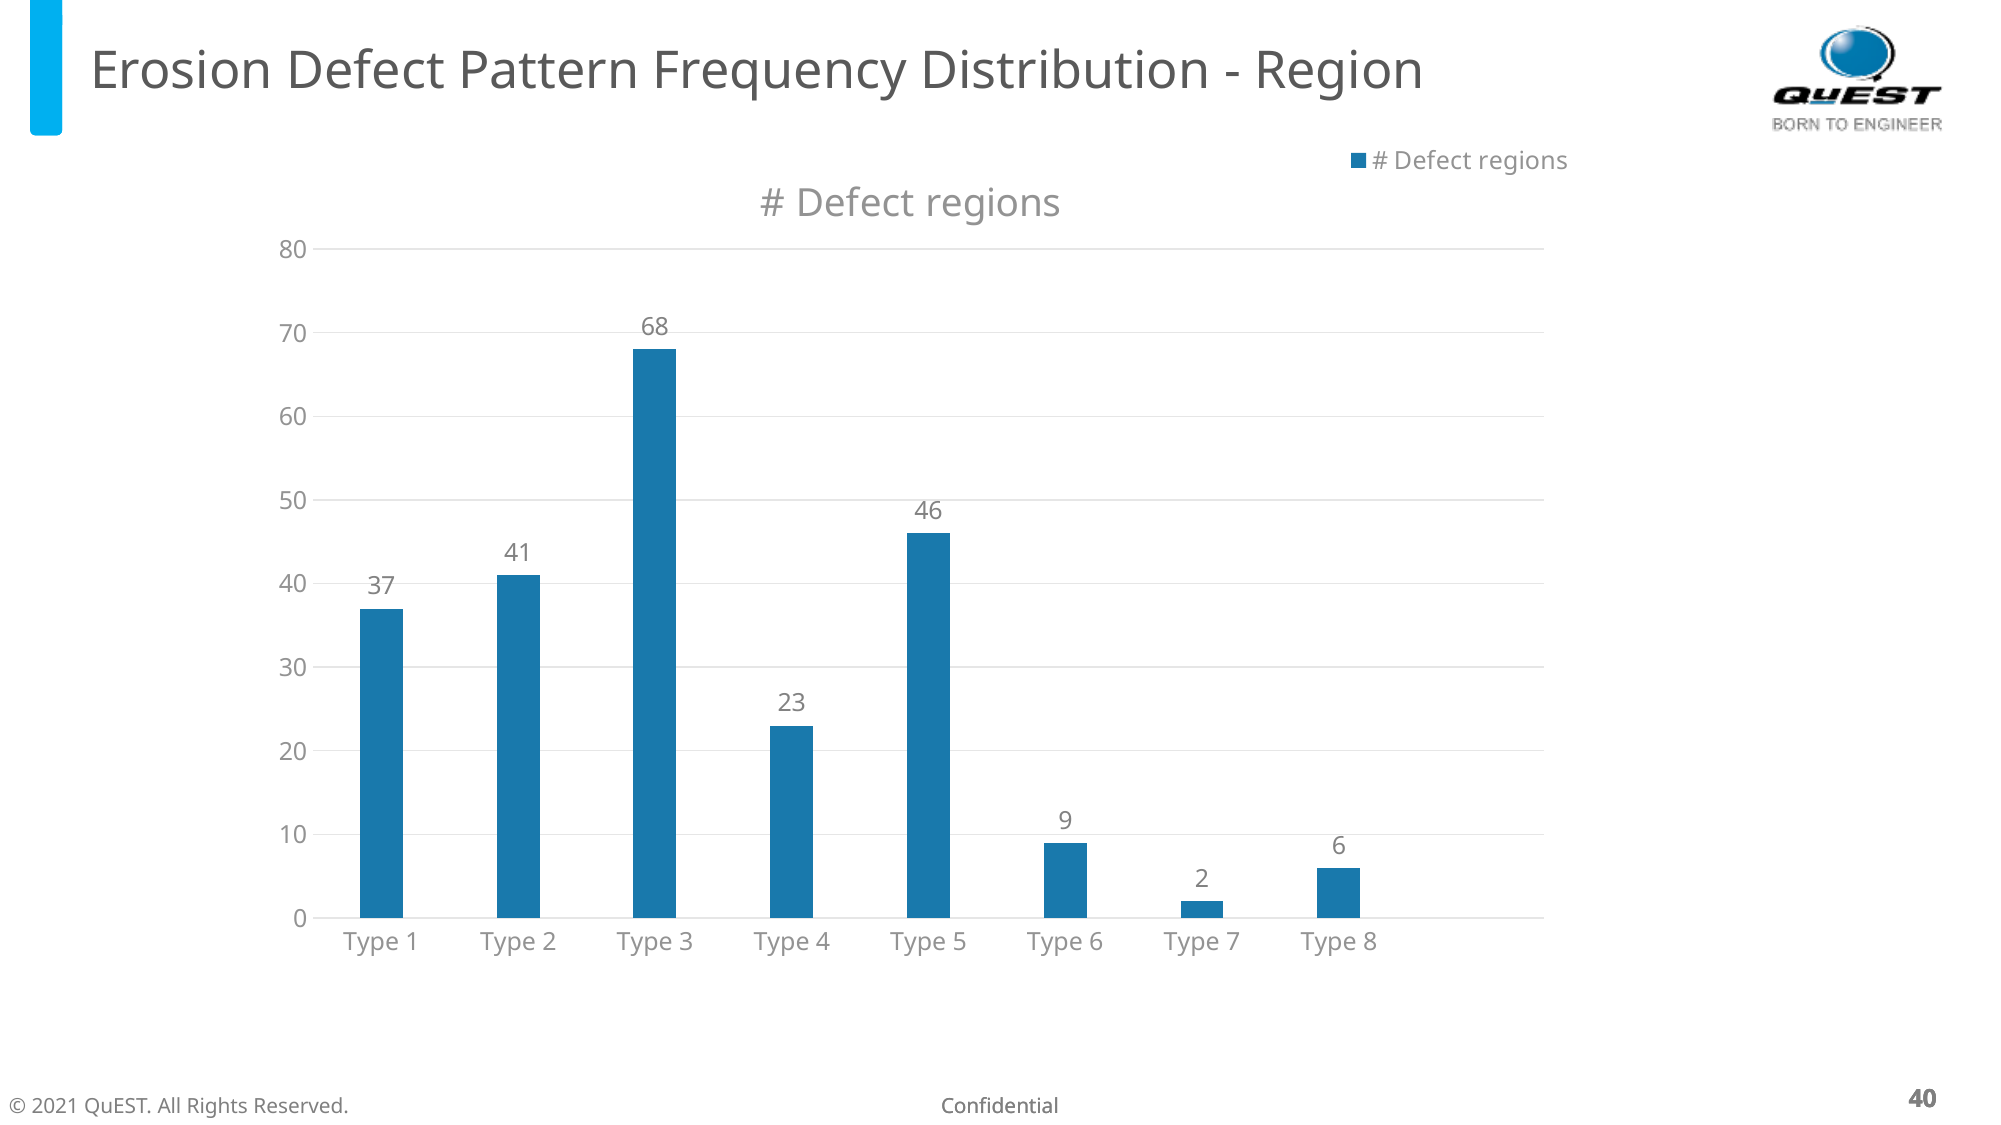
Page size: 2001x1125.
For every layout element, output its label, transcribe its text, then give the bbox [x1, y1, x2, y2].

title Erosion Defect Pattern Frequency Distribution - Region [75, 10, 1847, 125]
chart [243, 136, 1578, 1027]
picture [1757, 10, 1959, 147]
